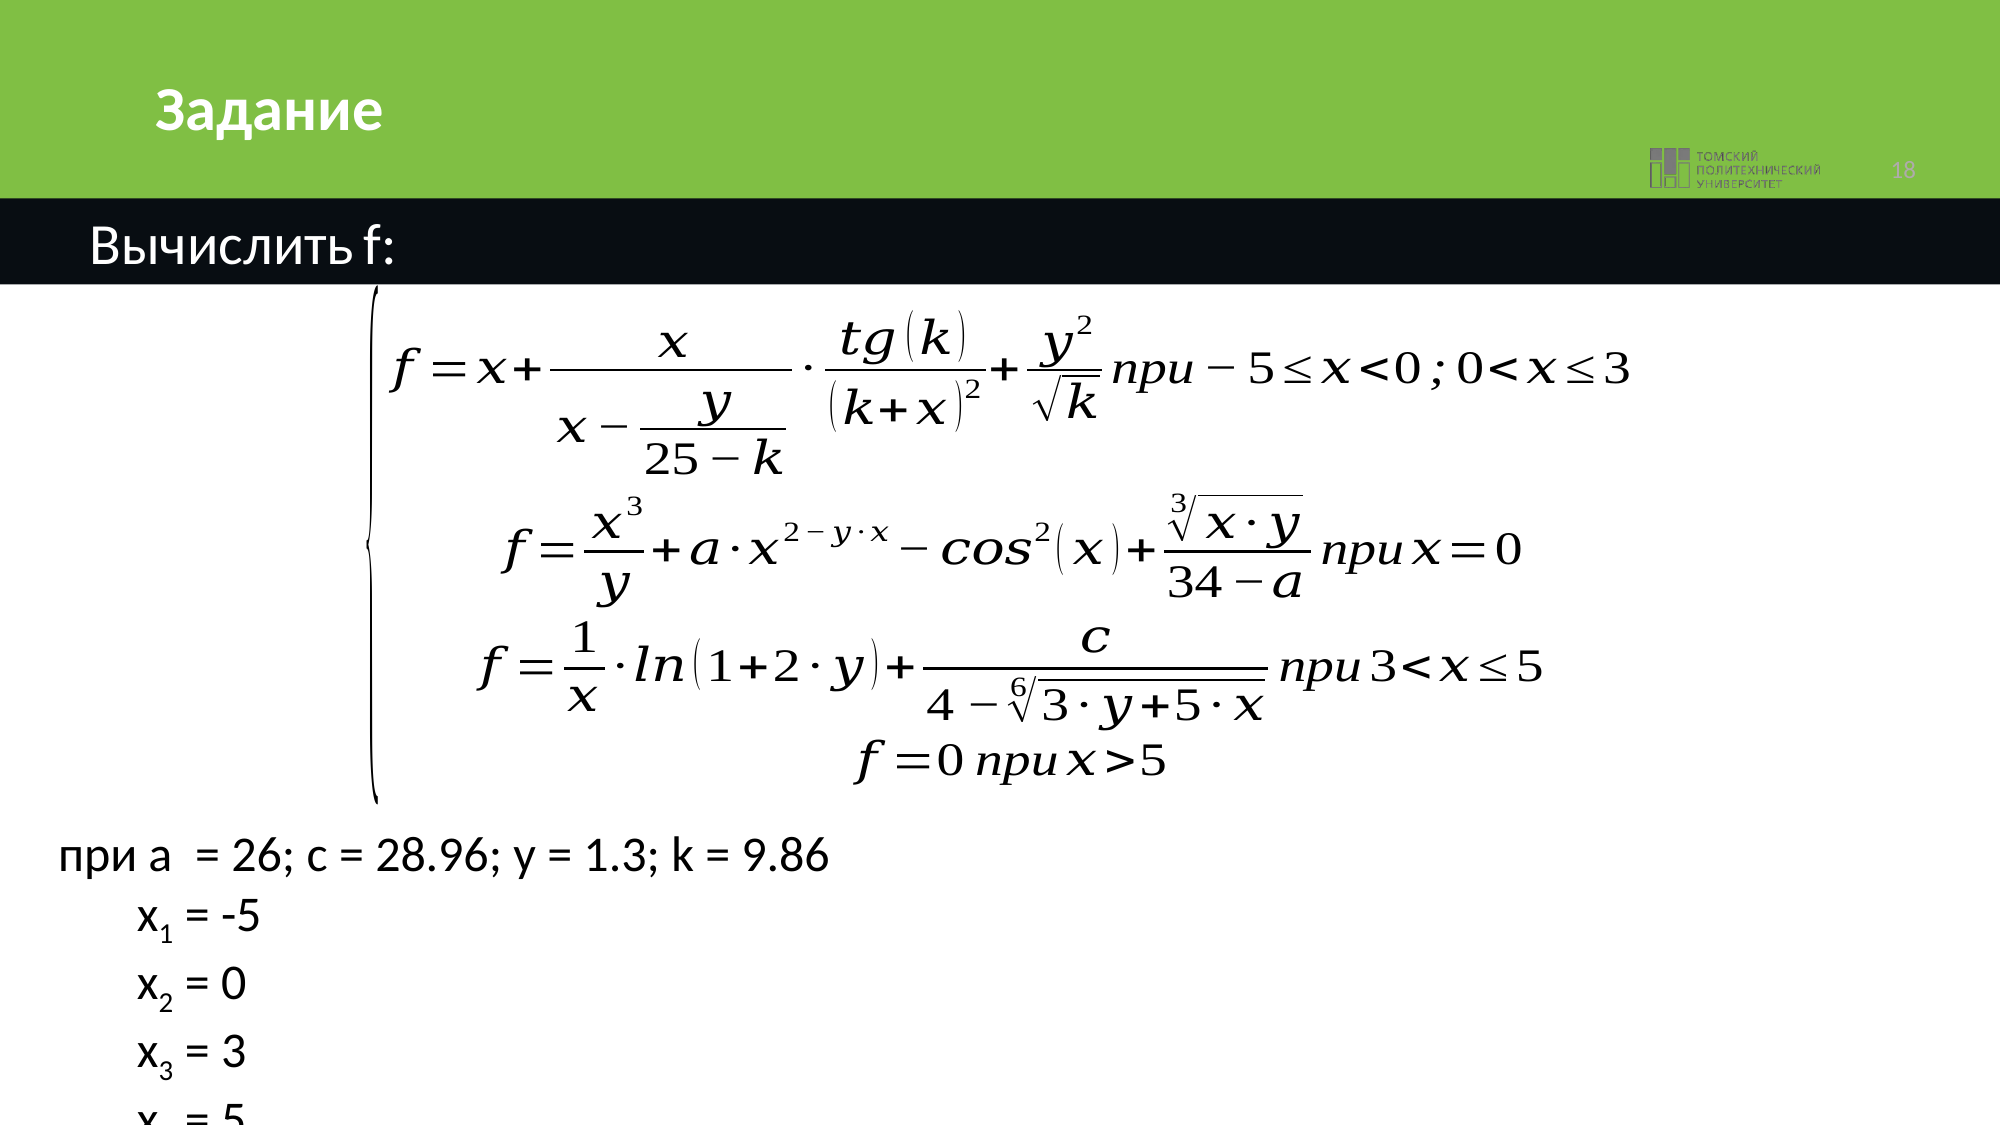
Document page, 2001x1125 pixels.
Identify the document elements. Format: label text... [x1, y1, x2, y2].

text_box 18 [1862, 138, 1932, 199]
text_box [0, 283, 2000, 1125]
title Задание [140, 45, 1361, 176]
picture [1650, 148, 1820, 188]
text_box [0, 0, 2000, 199]
text_box при а = 26; c = 28.96; y = 1.3; k = 9.86 x1 = -5 x2 = 0 x3 = 3 x4 = 5 [43, 814, 861, 1125]
text_box Вычислить f: [74, 198, 902, 284]
